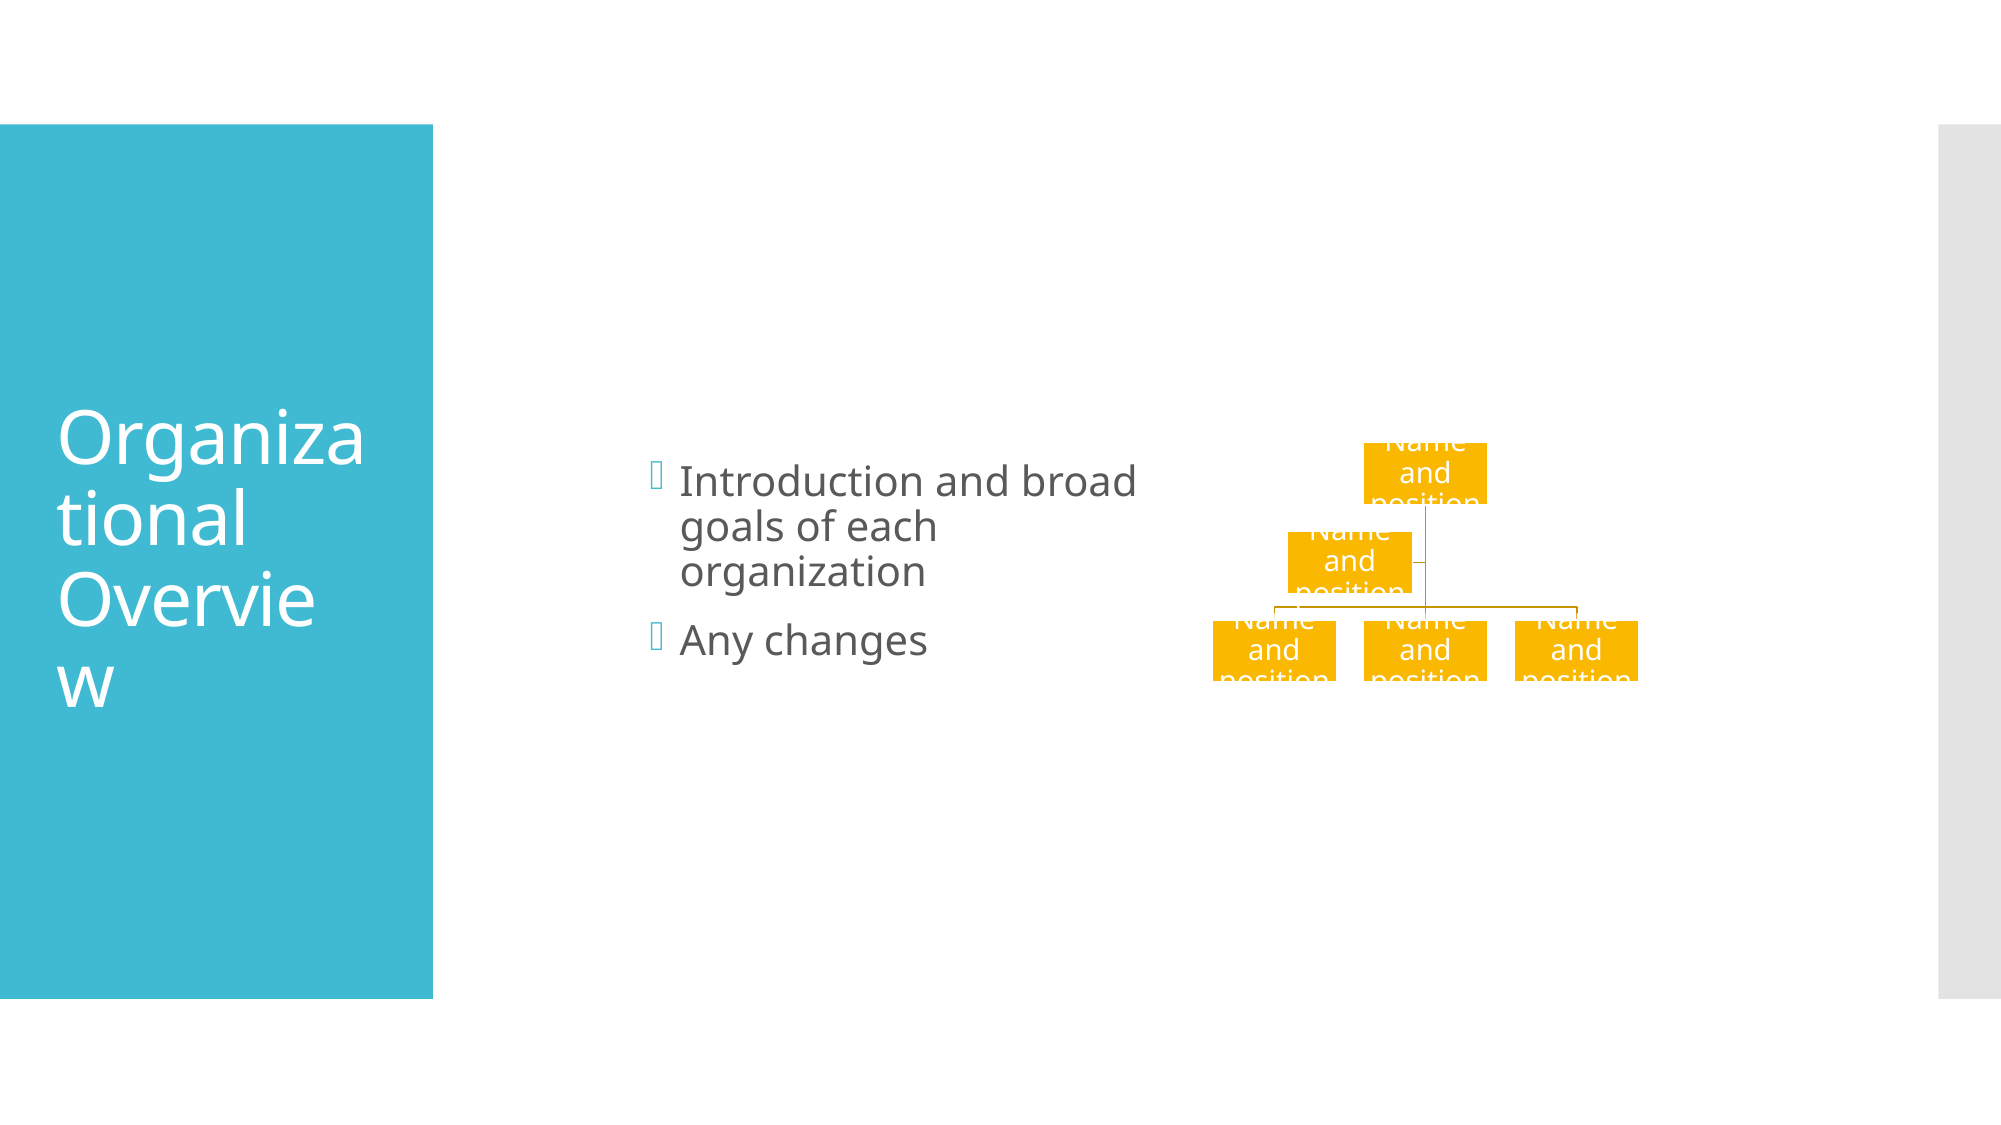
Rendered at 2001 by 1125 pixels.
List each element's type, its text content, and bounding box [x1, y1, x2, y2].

list Introduction and broad goals of each organization Any changes [634, 142, 1205, 983]
title Organizational Overview [41, 184, 386, 940]
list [1211, 142, 1640, 983]
